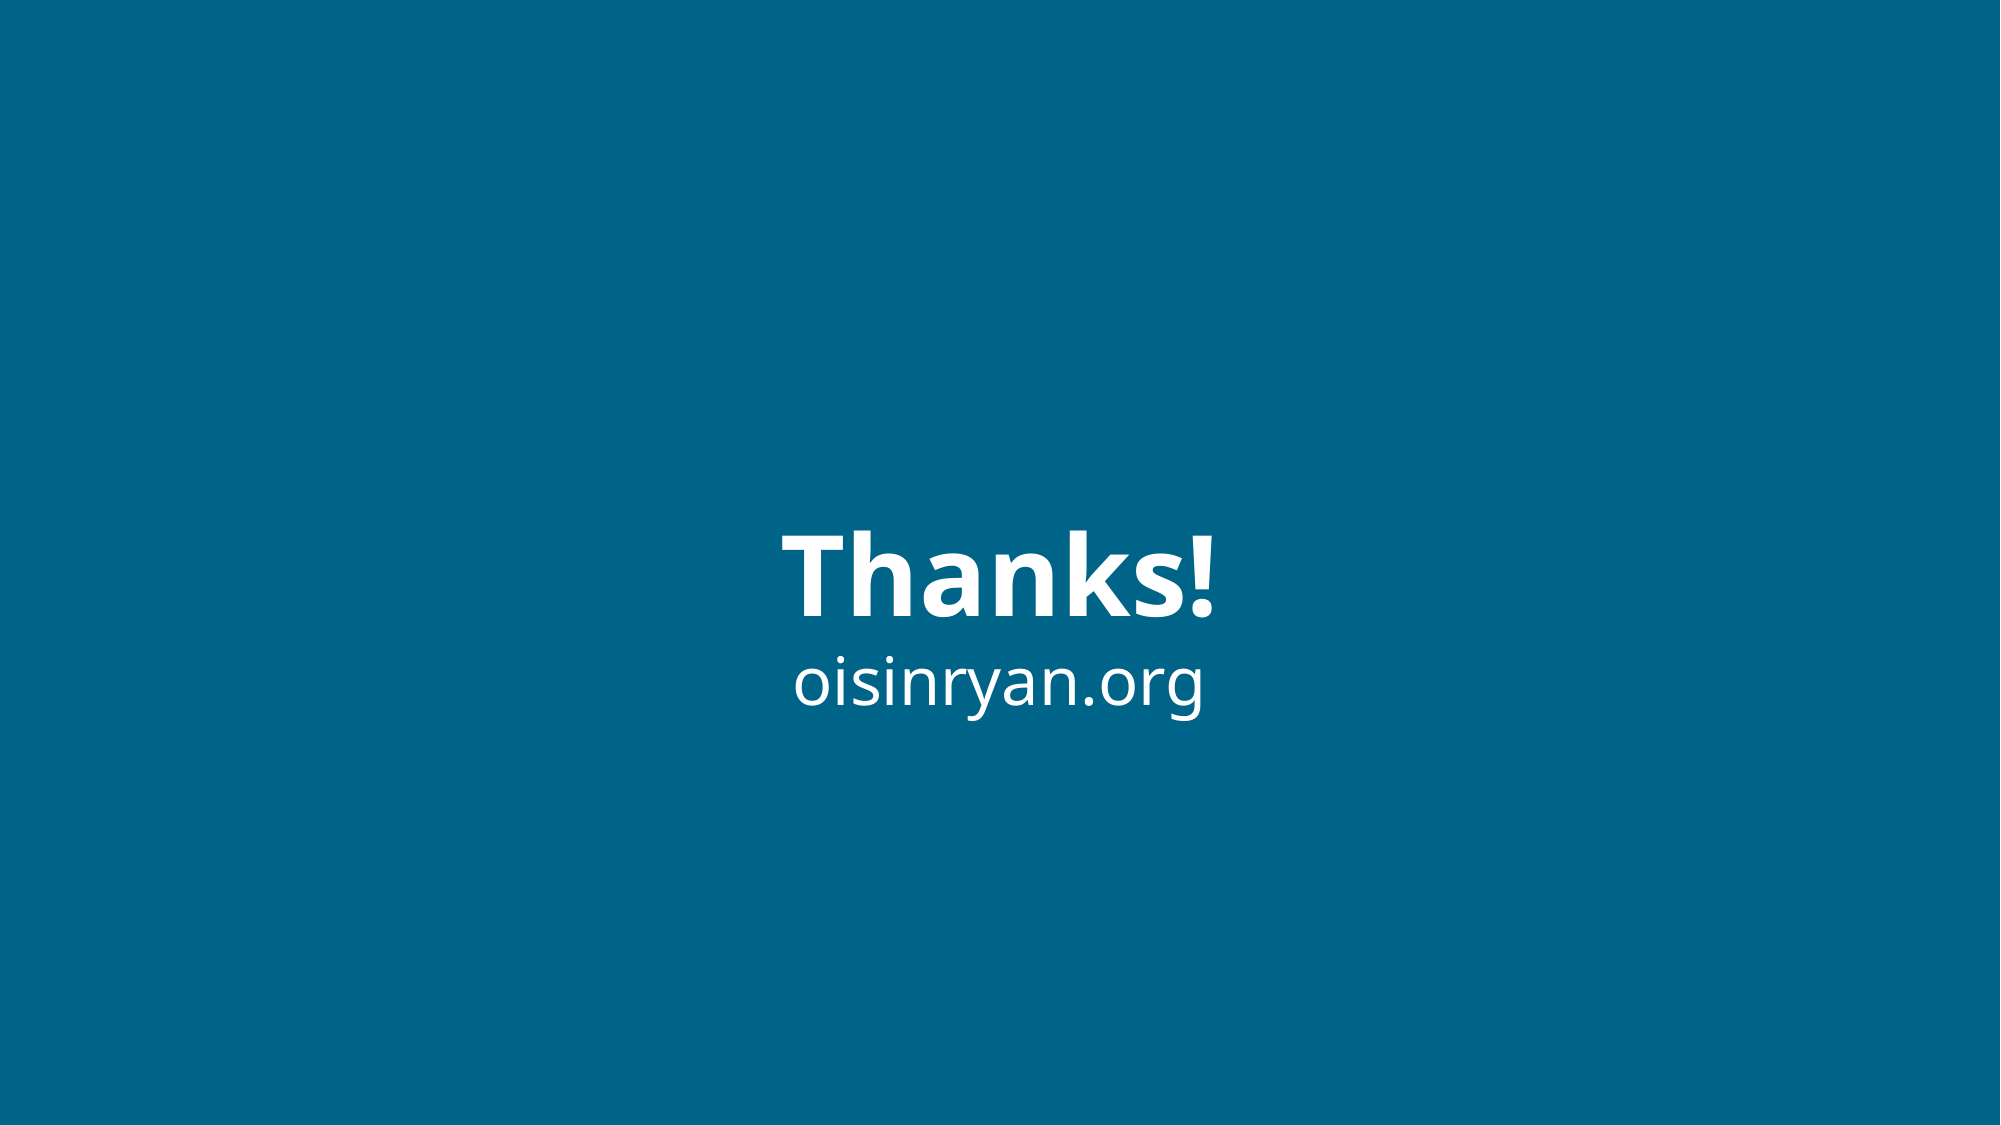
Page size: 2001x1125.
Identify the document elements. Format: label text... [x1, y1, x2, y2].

title Thanks! oisinryan.org [137, 453, 1863, 814]
